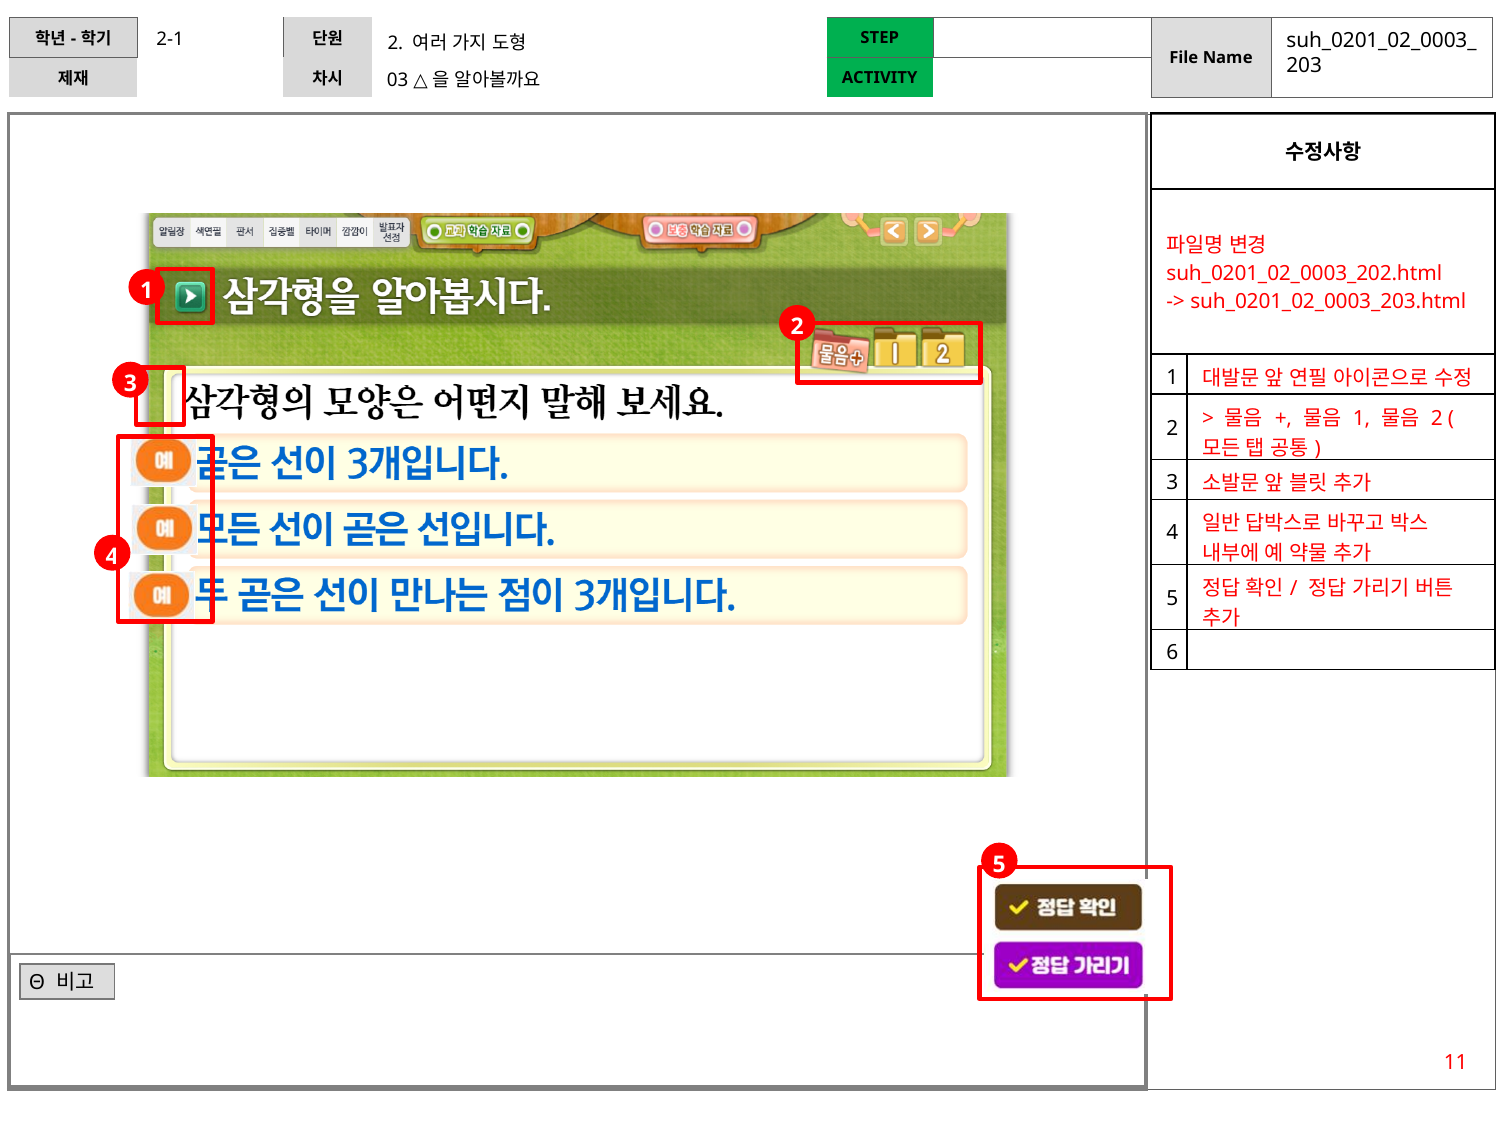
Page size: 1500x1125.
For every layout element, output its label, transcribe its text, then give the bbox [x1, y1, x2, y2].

picture [19, 213, 1135, 777]
text_box suh_0201_02_0003_203 [1271, 18, 1500, 84]
table_cell [1188, 630, 1494, 669]
table_header 수정사항 [1152, 114, 1494, 188]
table_cell 3 [1152, 460, 1186, 499]
text_box [977, 865, 986, 1001]
table_cell 1 [1152, 355, 1186, 393]
text_box 2-1 [141, 18, 284, 55]
table_cell 파일명 변경 suh_0201_02_0003_202.html -> suh_0201_02_0003_203.html [1152, 190, 1494, 353]
table_cell 정답 확인/ 정답 가리기 버튼 추가 [1188, 565, 1494, 629]
table_cell 소발문 앞 블릿 추가 [1188, 460, 1494, 499]
table_cell 4 [1152, 500, 1186, 564]
table_cell > 물음 +, 물음 1, 물음 2 (모든 탭 공통) [1188, 395, 1494, 459]
picture [984, 878, 1149, 994]
table_cell 일반 답박스로 바꾸고 박스 내부에 예 약물 추가 [1188, 500, 1494, 564]
table_cell 6 [1152, 630, 1186, 669]
table_cell 대발문 앞 연필 아이콘으로 수정 [1188, 355, 1494, 393]
table_cell 2 [1152, 395, 1186, 459]
text_box [1013, 865, 1173, 1001]
text_box 2. 여러 가지 도형 [372, 23, 828, 48]
table_cell 5 [1152, 565, 1186, 629]
text_box 5 [979, 840, 1020, 877]
text_box 03 △을 알아볼까요 [372, 60, 821, 96]
